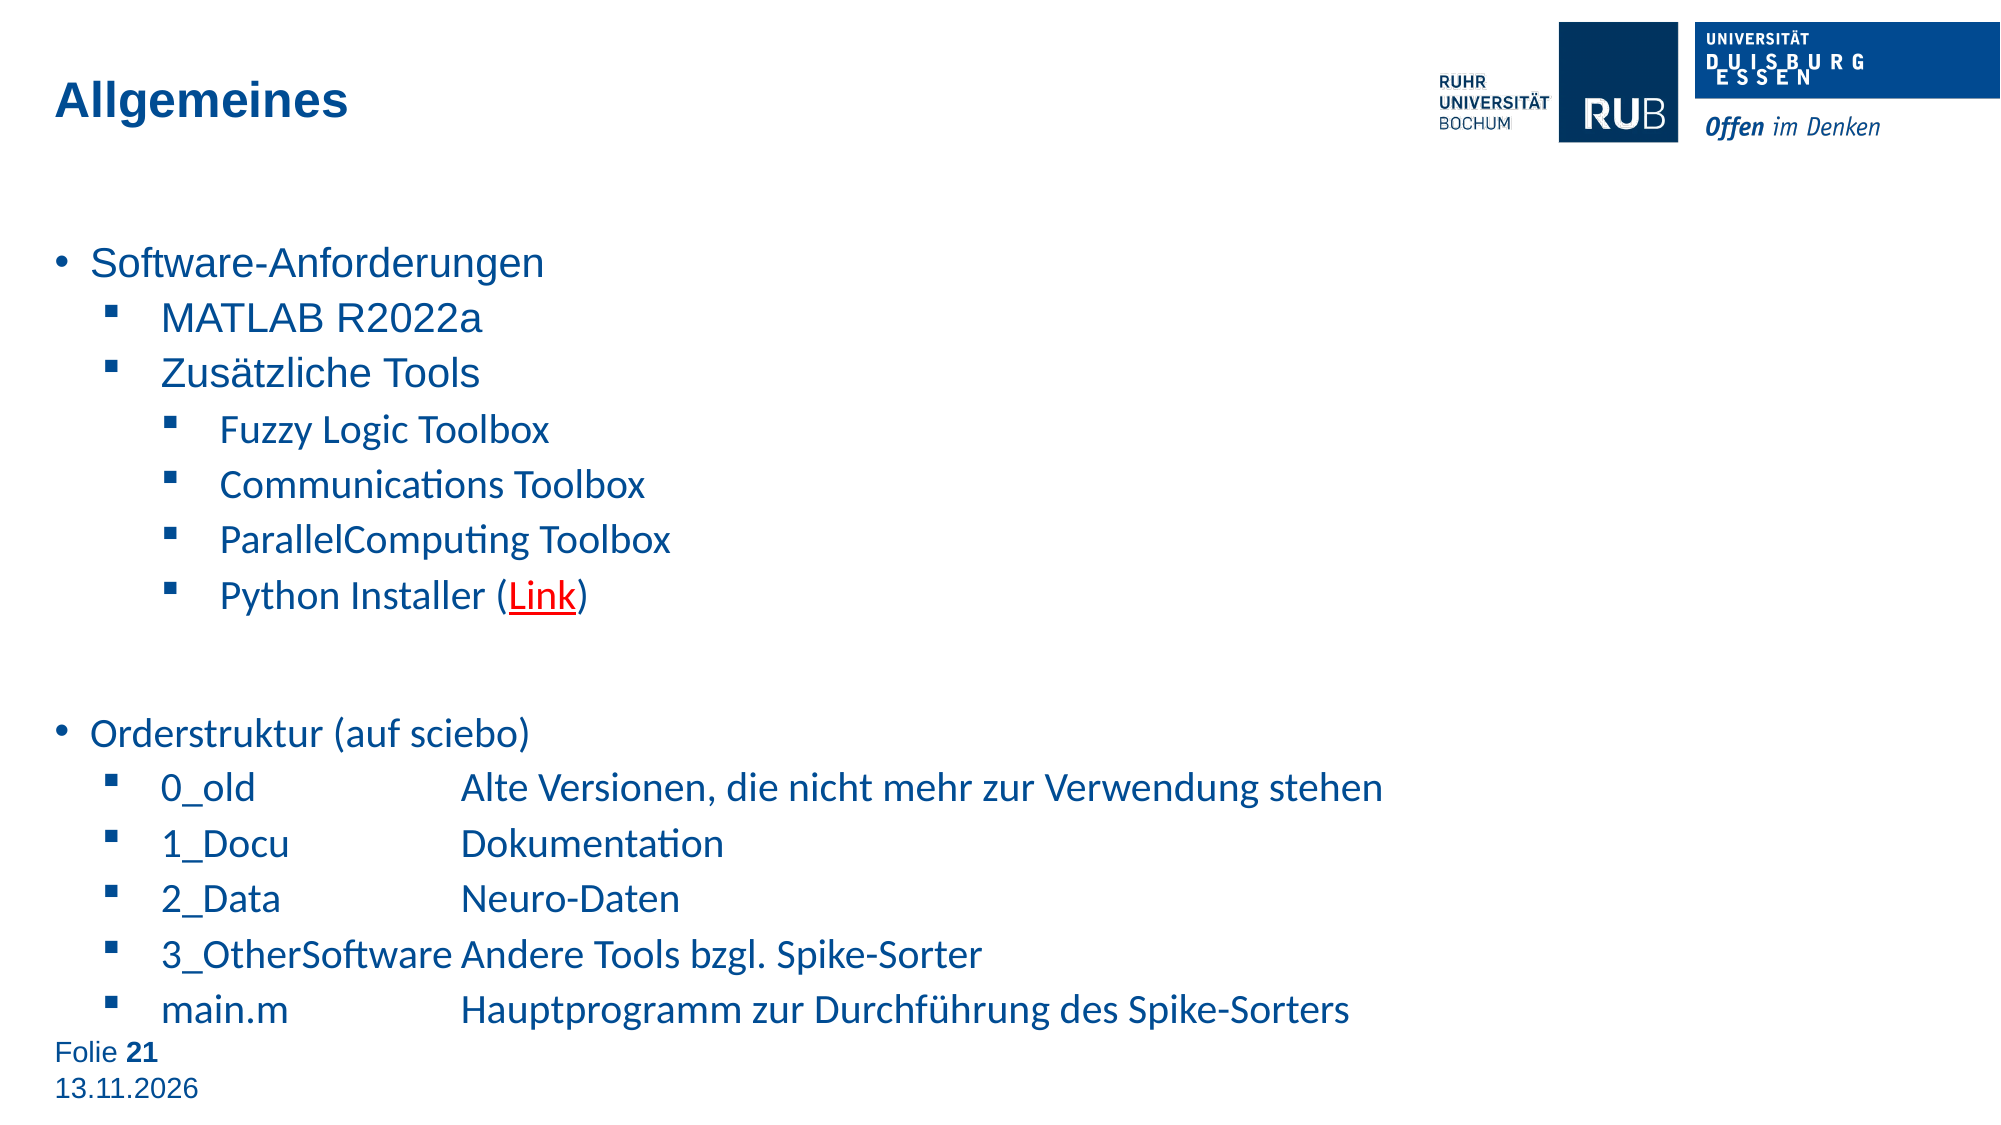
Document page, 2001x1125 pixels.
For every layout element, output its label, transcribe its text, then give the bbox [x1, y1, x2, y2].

list Allgemeines [54, 43, 1589, 159]
picture [1387, 0, 2000, 175]
slide_number Folie 21 [54, 1033, 287, 1070]
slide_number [54, 1070, 287, 1105]
list Software-Anforderungen MATLAB R2022a Zusätzliche Tools Fuzzy Logic Toolbox Communications Toolbox ParallelComputing Toolbox Python Installer (Link) Orderstruktur (auf sciebo) 0_old Alte Versionen, die nicht mehr zur Verwendung stehen 1_Docu Dokumentation 2_Data Neuro-Daten 3_OtherSoftware Andere Tools bzgl. Spike-Sorter main.m Hauptprogramm zur Durchführung des Spike-Sorters [54, 230, 1727, 1019]
